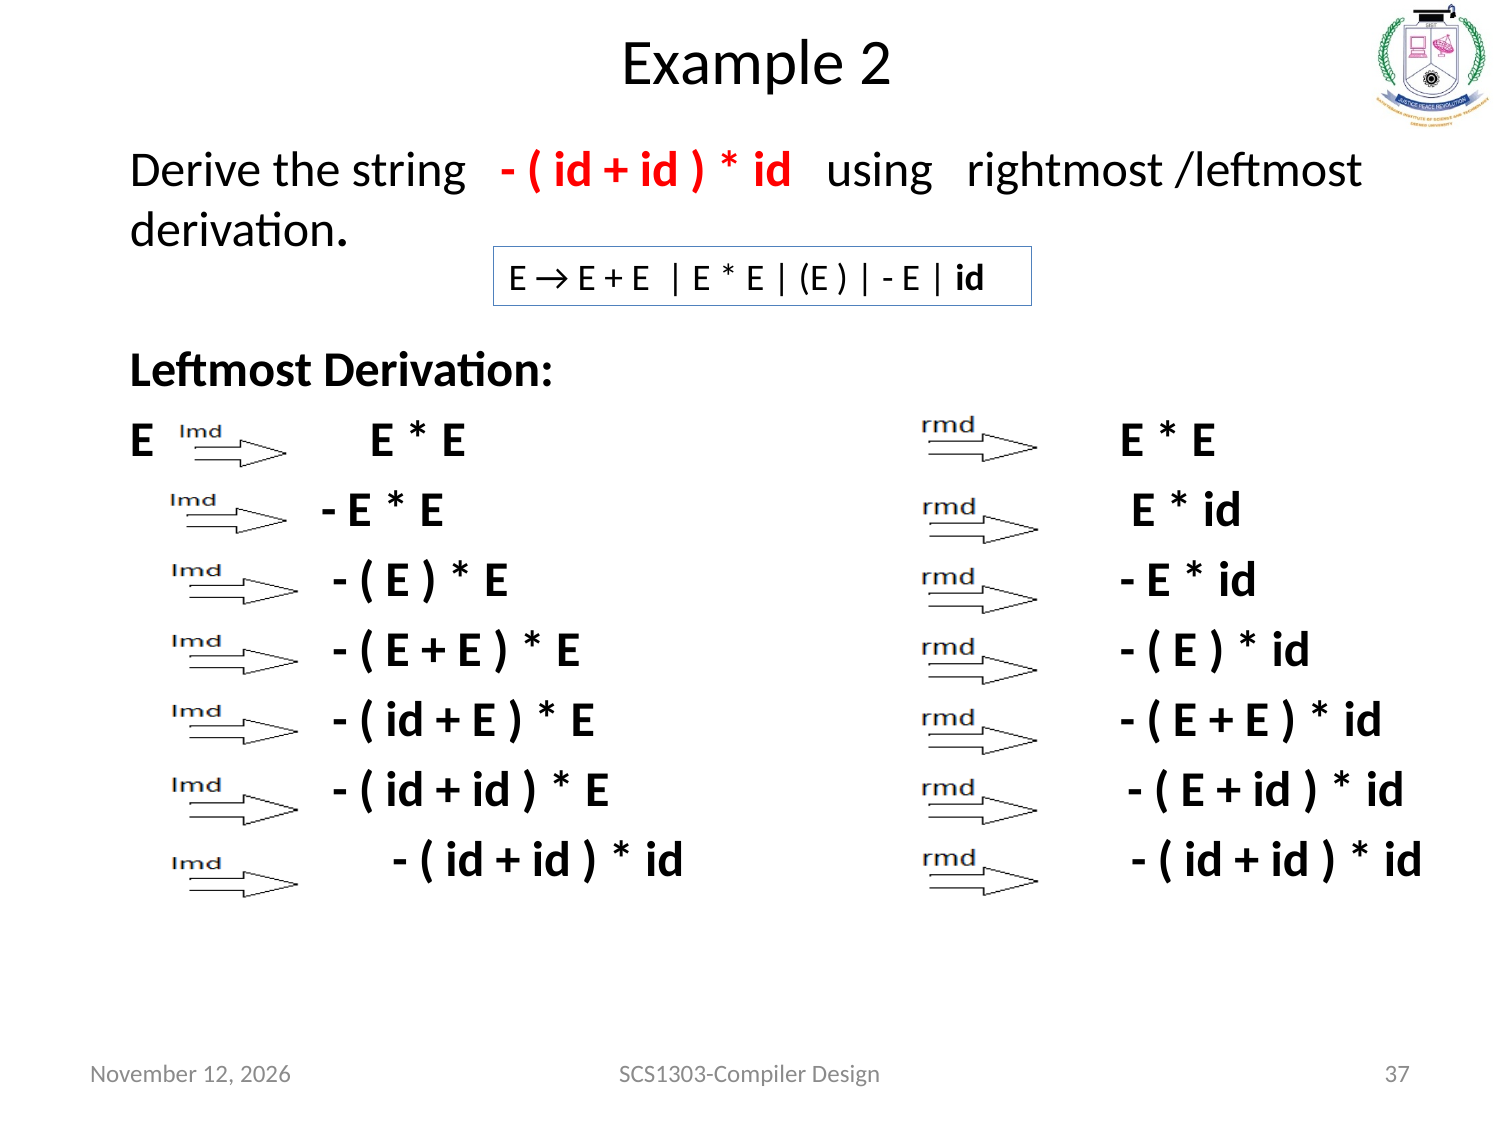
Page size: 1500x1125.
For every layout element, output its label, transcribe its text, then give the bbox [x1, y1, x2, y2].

title Example 2 [82, 11, 1432, 106]
picture [902, 702, 1042, 762]
picture [902, 632, 1042, 692]
picture [152, 691, 306, 751]
picture [902, 562, 1042, 622]
picture [902, 409, 1042, 469]
slide_number 37 [1074, 1042, 1425, 1103]
table_cell > [159, 412, 297, 480]
footer SCS1303-Compiler Design [512, 1042, 988, 1103]
picture [1361, 0, 1500, 129]
picture [152, 620, 306, 680]
picture [152, 550, 306, 610]
picture [152, 761, 306, 833]
picture [903, 491, 1044, 551]
picture [162, 409, 294, 473]
picture [903, 843, 1044, 903]
picture [152, 843, 306, 903]
picture [902, 773, 1042, 833]
text_box E → E + E | E * E | (E ) | - E | id [493, 246, 1032, 306]
picture [152, 480, 294, 540]
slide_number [75, 1042, 425, 1103]
list Derive the string - ( id + id ) * id using rightmost /leftmost derivation. Leftmost Derivation: E E * E E * E - E * E E * id - ( E ) * E - E * id - ( E + E ) * E - ( E ) * id - ( id + E ) * E - ( E + E ) * id - ( id + id ) * E - ( E + id ) * id - ( id + id ) * id - ( id + id ) * id [58, 128, 1442, 1005]
